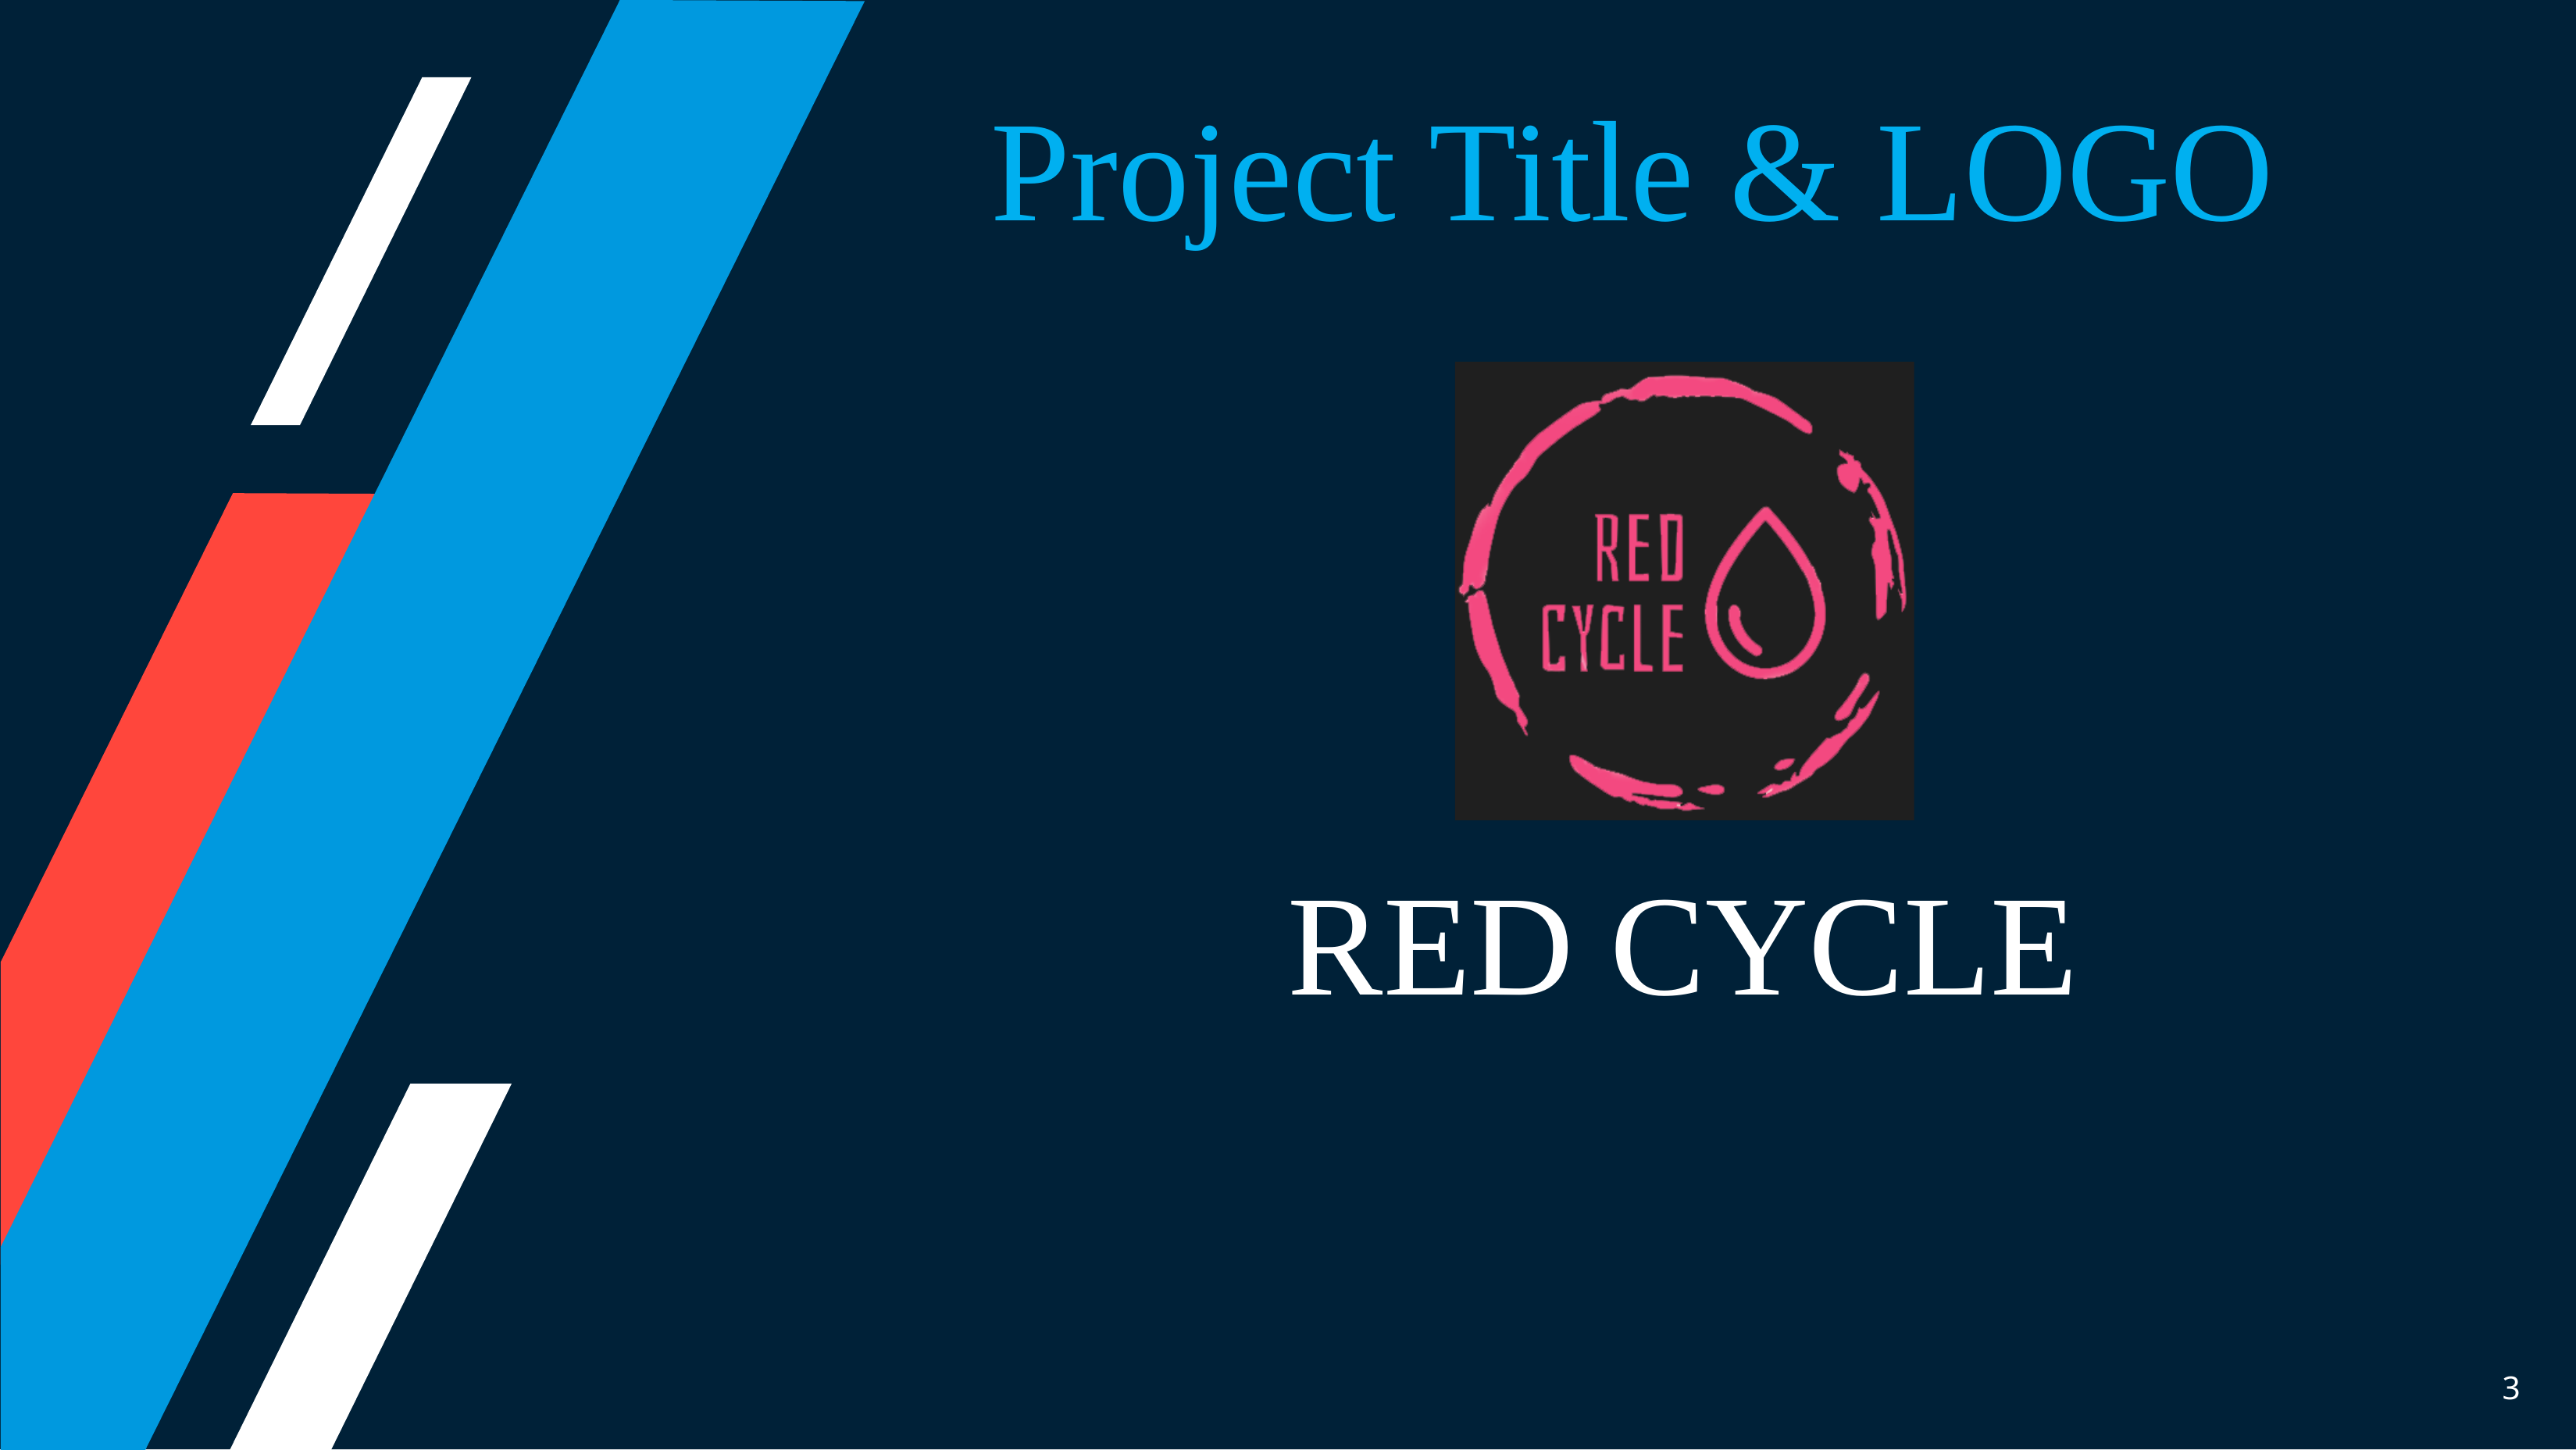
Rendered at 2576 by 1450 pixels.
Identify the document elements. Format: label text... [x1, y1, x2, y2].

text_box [0, 0, 865, 1450]
title Project Title & LOGO [990, 77, 2379, 425]
text_box RED CYCLE [1287, 851, 2082, 1023]
picture [1454, 362, 1914, 820]
slide_number 3 [2497, 1366, 2576, 1450]
